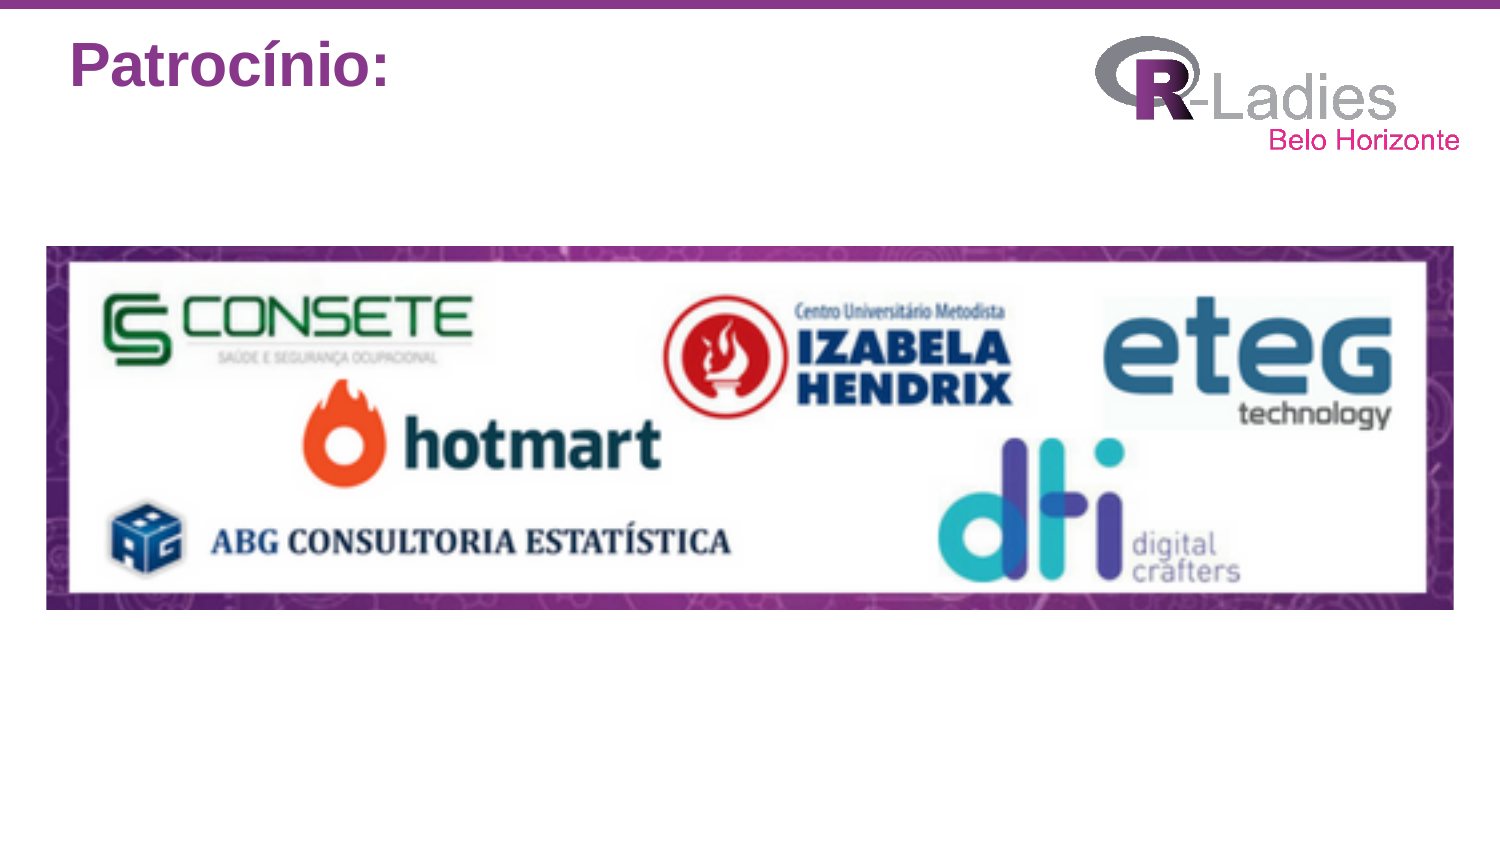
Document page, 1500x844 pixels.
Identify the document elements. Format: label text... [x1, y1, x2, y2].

picture [1095, 35, 1459, 151]
title Patrocínio: [67, 24, 394, 166]
picture [45, 246, 1455, 610]
